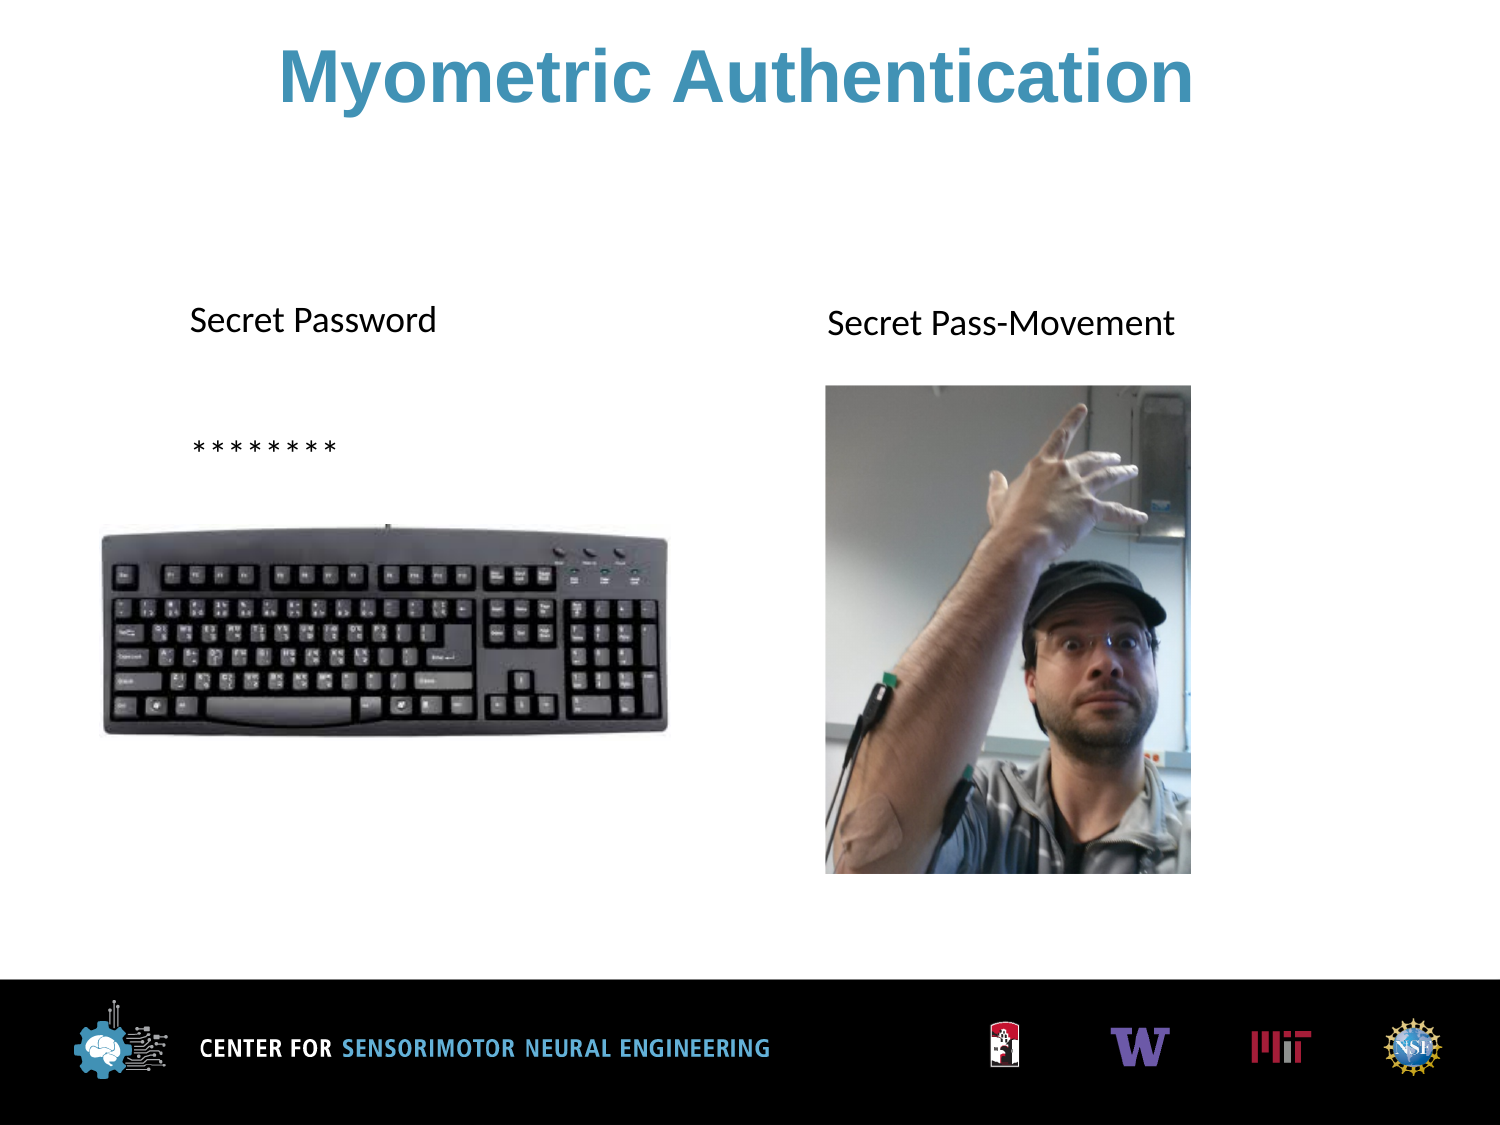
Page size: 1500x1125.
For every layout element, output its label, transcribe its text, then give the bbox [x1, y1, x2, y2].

text_box Secret Pass-Movement [812, 290, 1375, 486]
text_box Myometric Authentication [118, 1, 1356, 125]
picture [0, 0, 1500, 1125]
text_box Secret Password ******** [174, 287, 525, 483]
